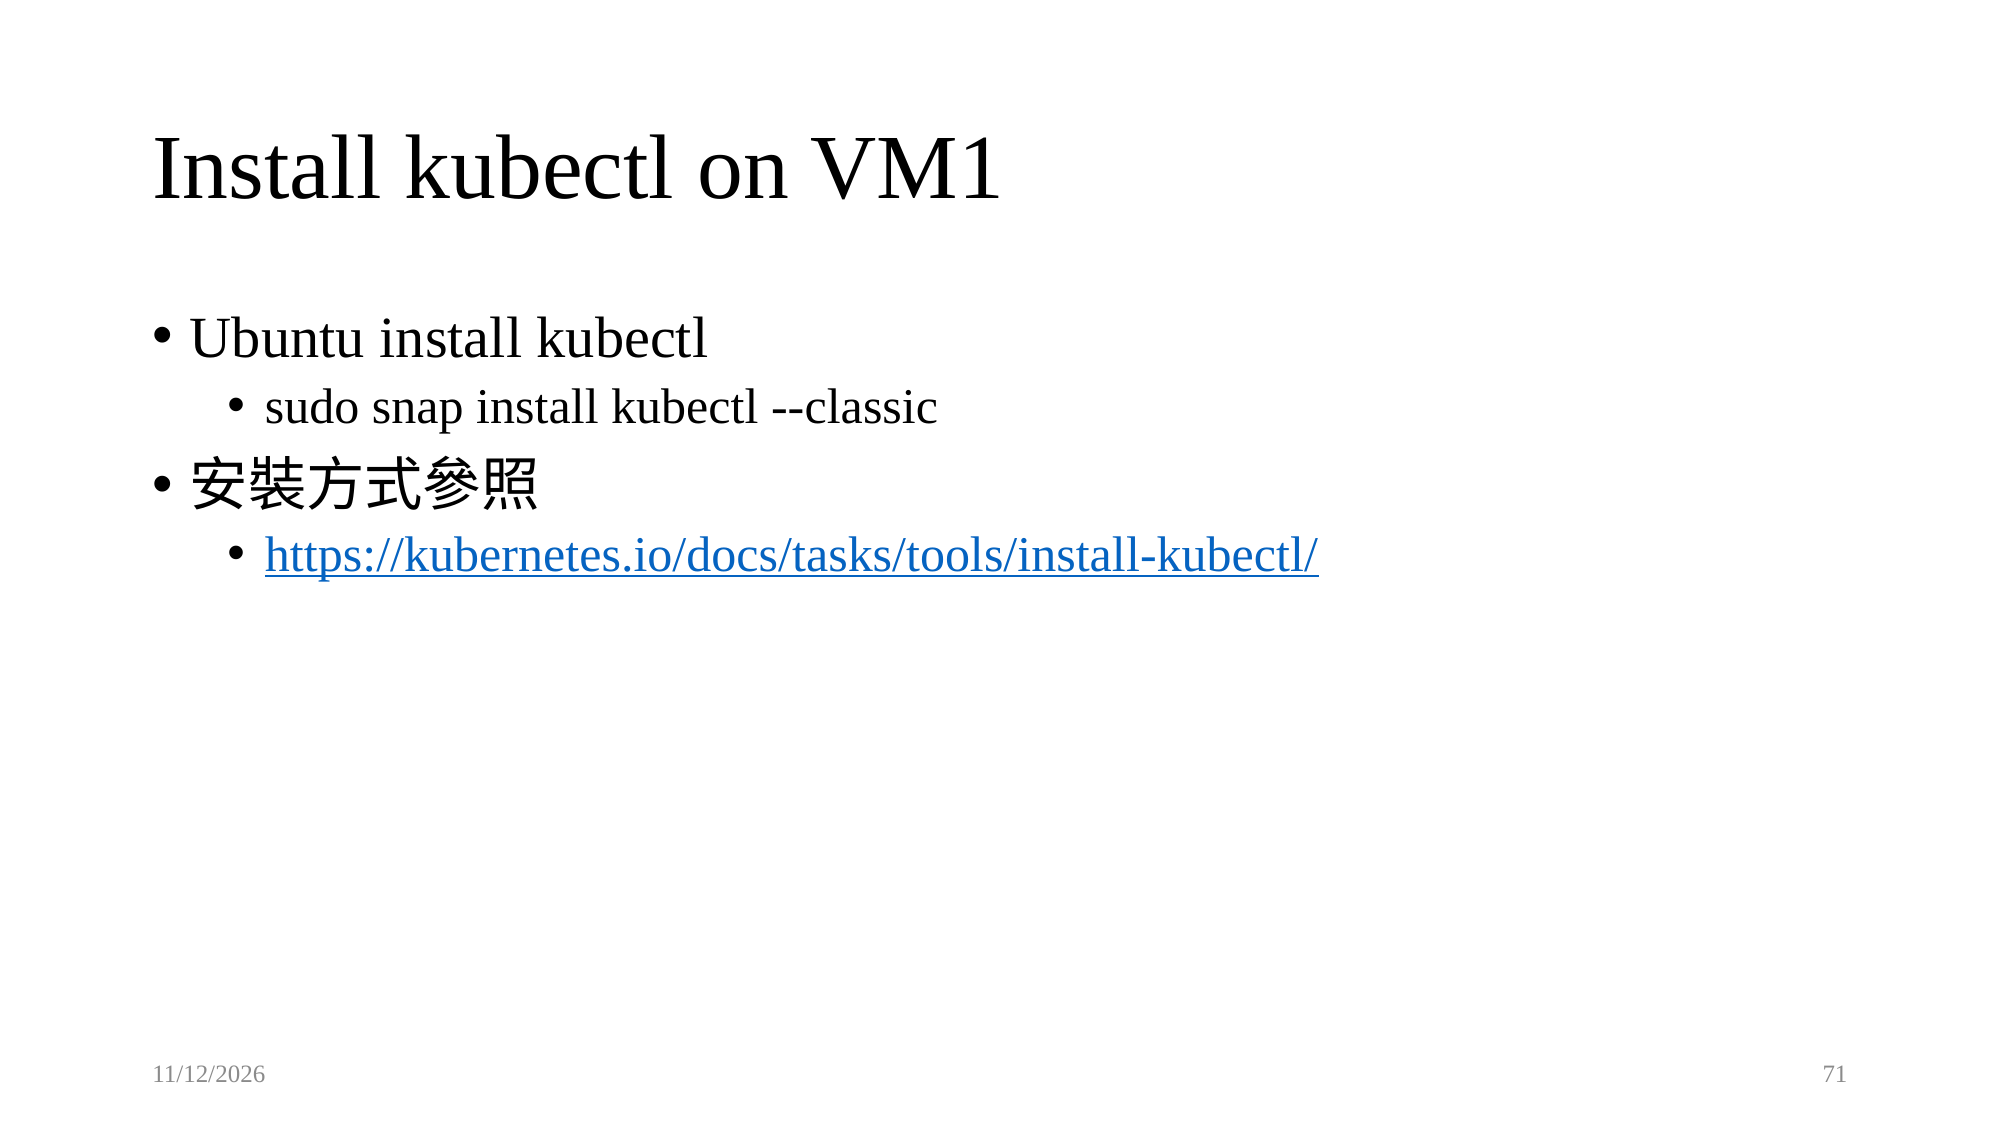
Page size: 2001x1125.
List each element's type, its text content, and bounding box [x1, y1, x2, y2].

list Ubuntu install kubectl sudo snap install kubectl --classic 安裝方式參照 https://kubernetes.io/docs/tasks/tools/install-kubectl/ [137, 299, 1863, 1014]
slide_number 71 [1412, 1042, 1863, 1103]
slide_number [137, 1042, 588, 1103]
title Install kubectl on VM1 [137, 59, 1863, 278]
